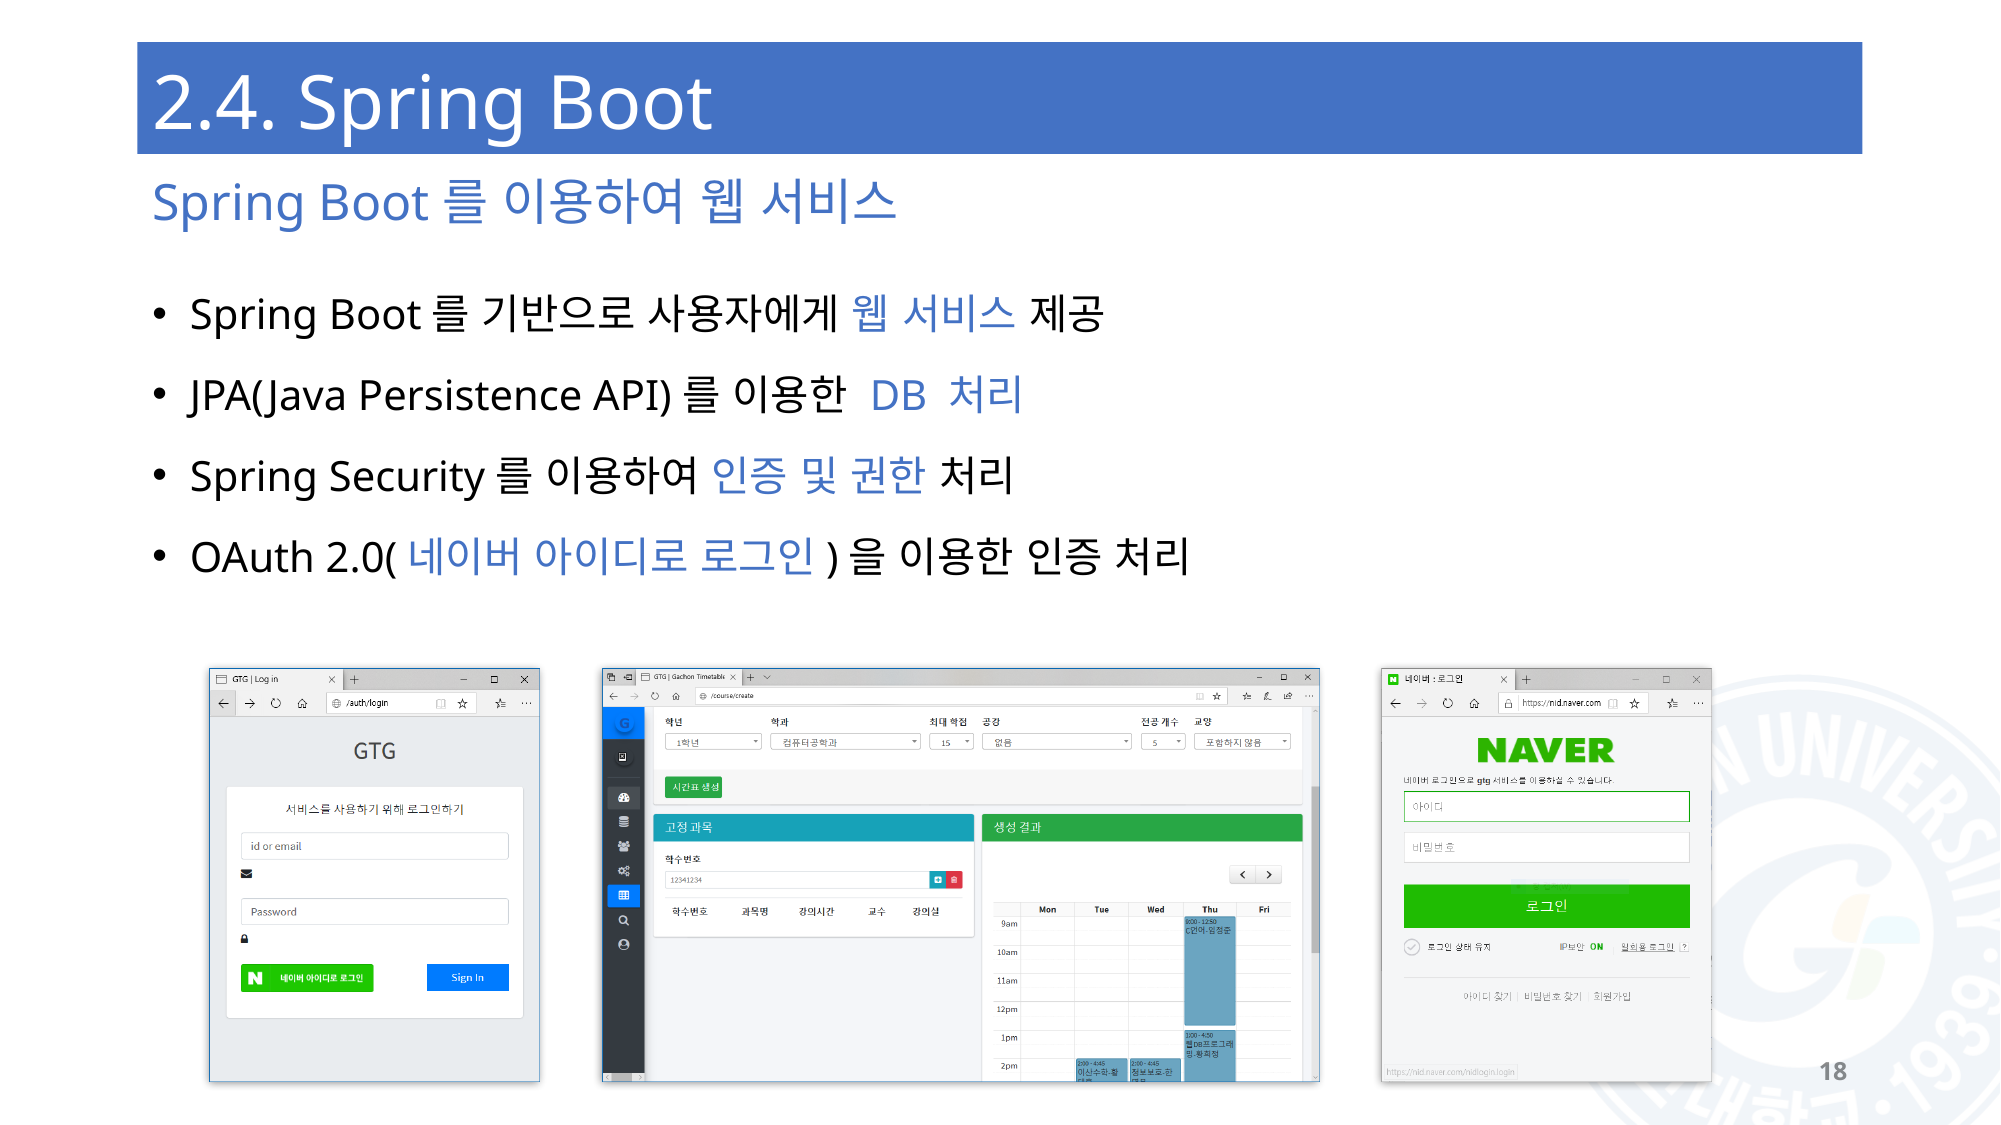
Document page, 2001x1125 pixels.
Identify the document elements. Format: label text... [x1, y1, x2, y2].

list Spring Boot를 이용하여 웹 서비스 [137, 168, 1863, 241]
list Spring Boot를 기반으로 사용자에게 웹 서비스 제공 JPA(Java Persistence API)를 이용한 DB 처리 Spring Security를 이용하여 인증 및 권한 처리 OAuth 2.0(네이버 아이디로 로그인)을 이용한 인증 처리 [137, 270, 1863, 1014]
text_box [209, 668, 1712, 1082]
slide_number 18 [1412, 1042, 1863, 1103]
title 2.4. Spring Boot [137, 42, 1863, 154]
